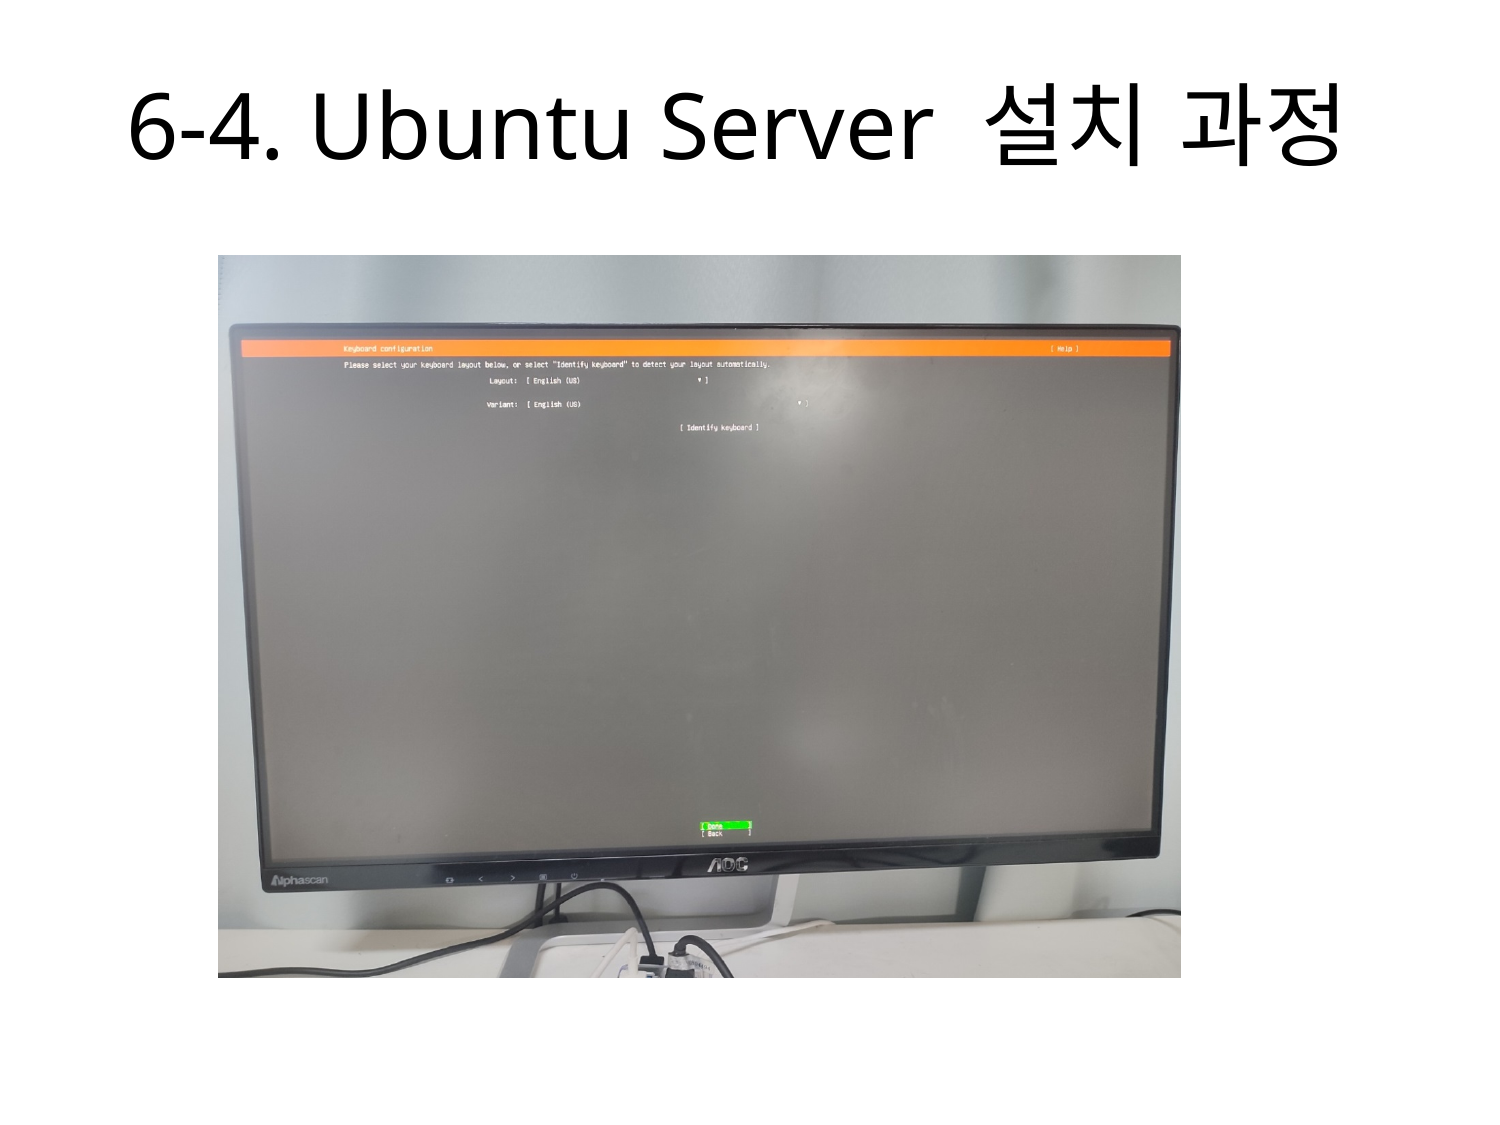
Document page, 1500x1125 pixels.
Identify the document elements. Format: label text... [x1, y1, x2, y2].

title 6-4. Ubuntu Server 설치 과정 [100, 2, 1376, 244]
picture [218, 255, 1182, 978]
